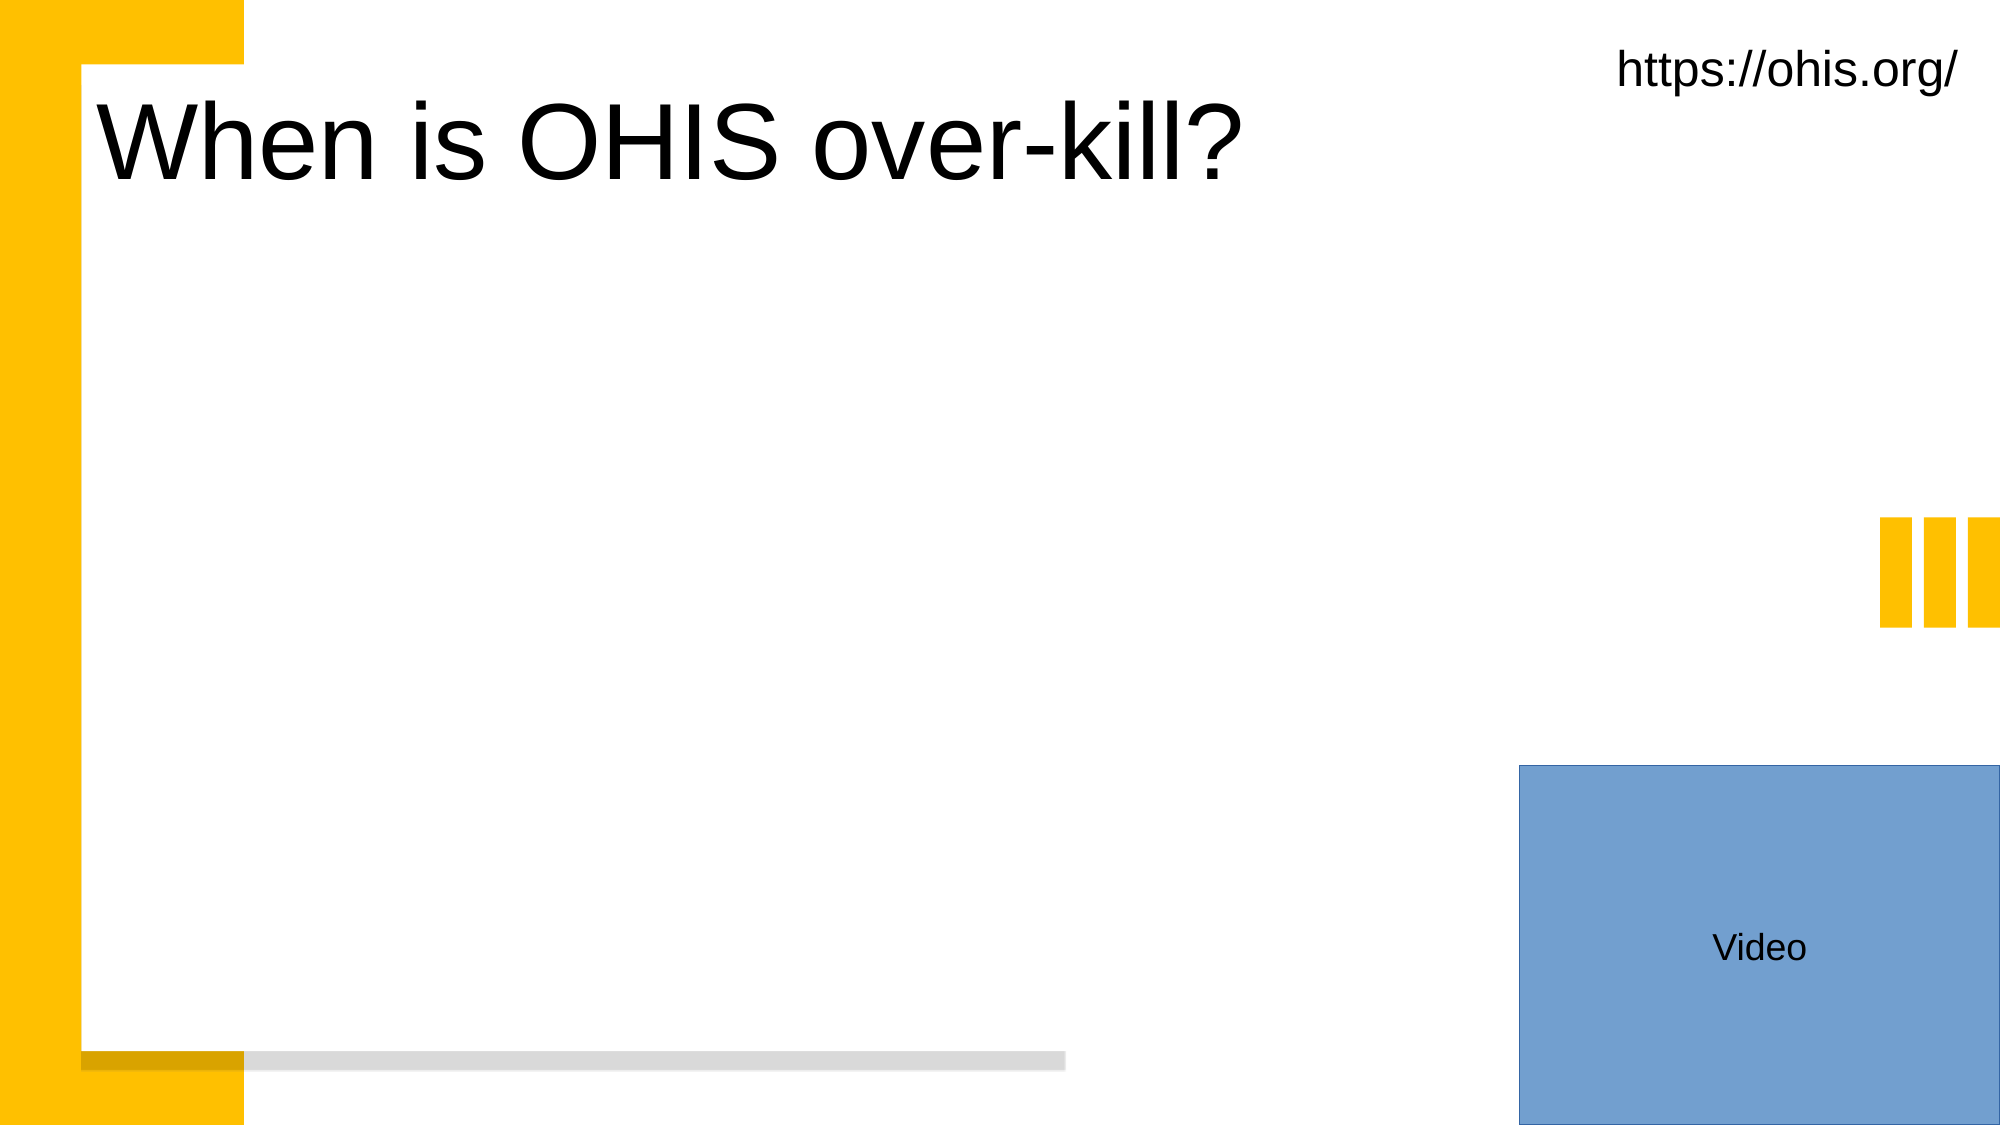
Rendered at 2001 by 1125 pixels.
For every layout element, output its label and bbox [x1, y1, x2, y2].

text_box [0, 0, 2000, 1125]
